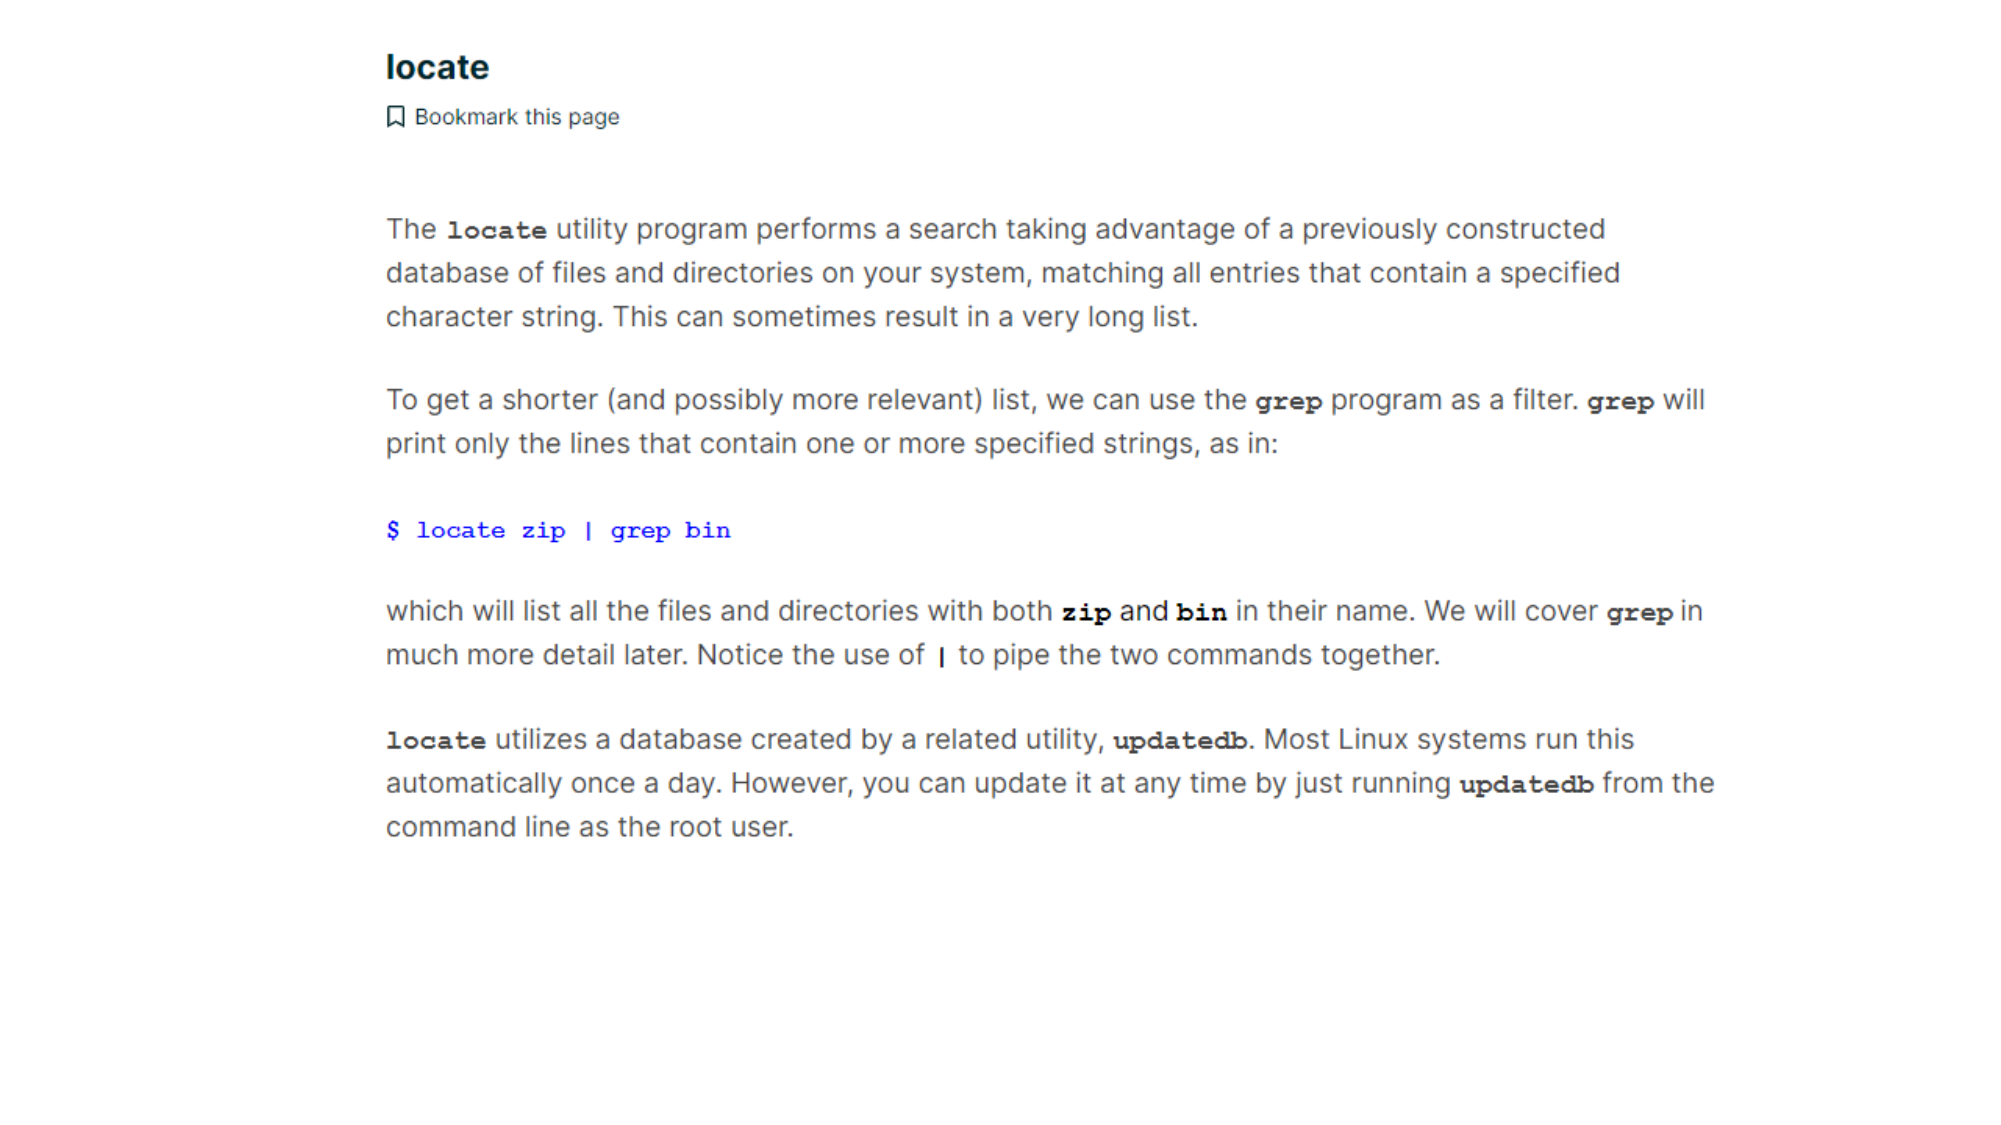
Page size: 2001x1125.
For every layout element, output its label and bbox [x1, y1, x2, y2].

picture [374, 37, 1737, 843]
